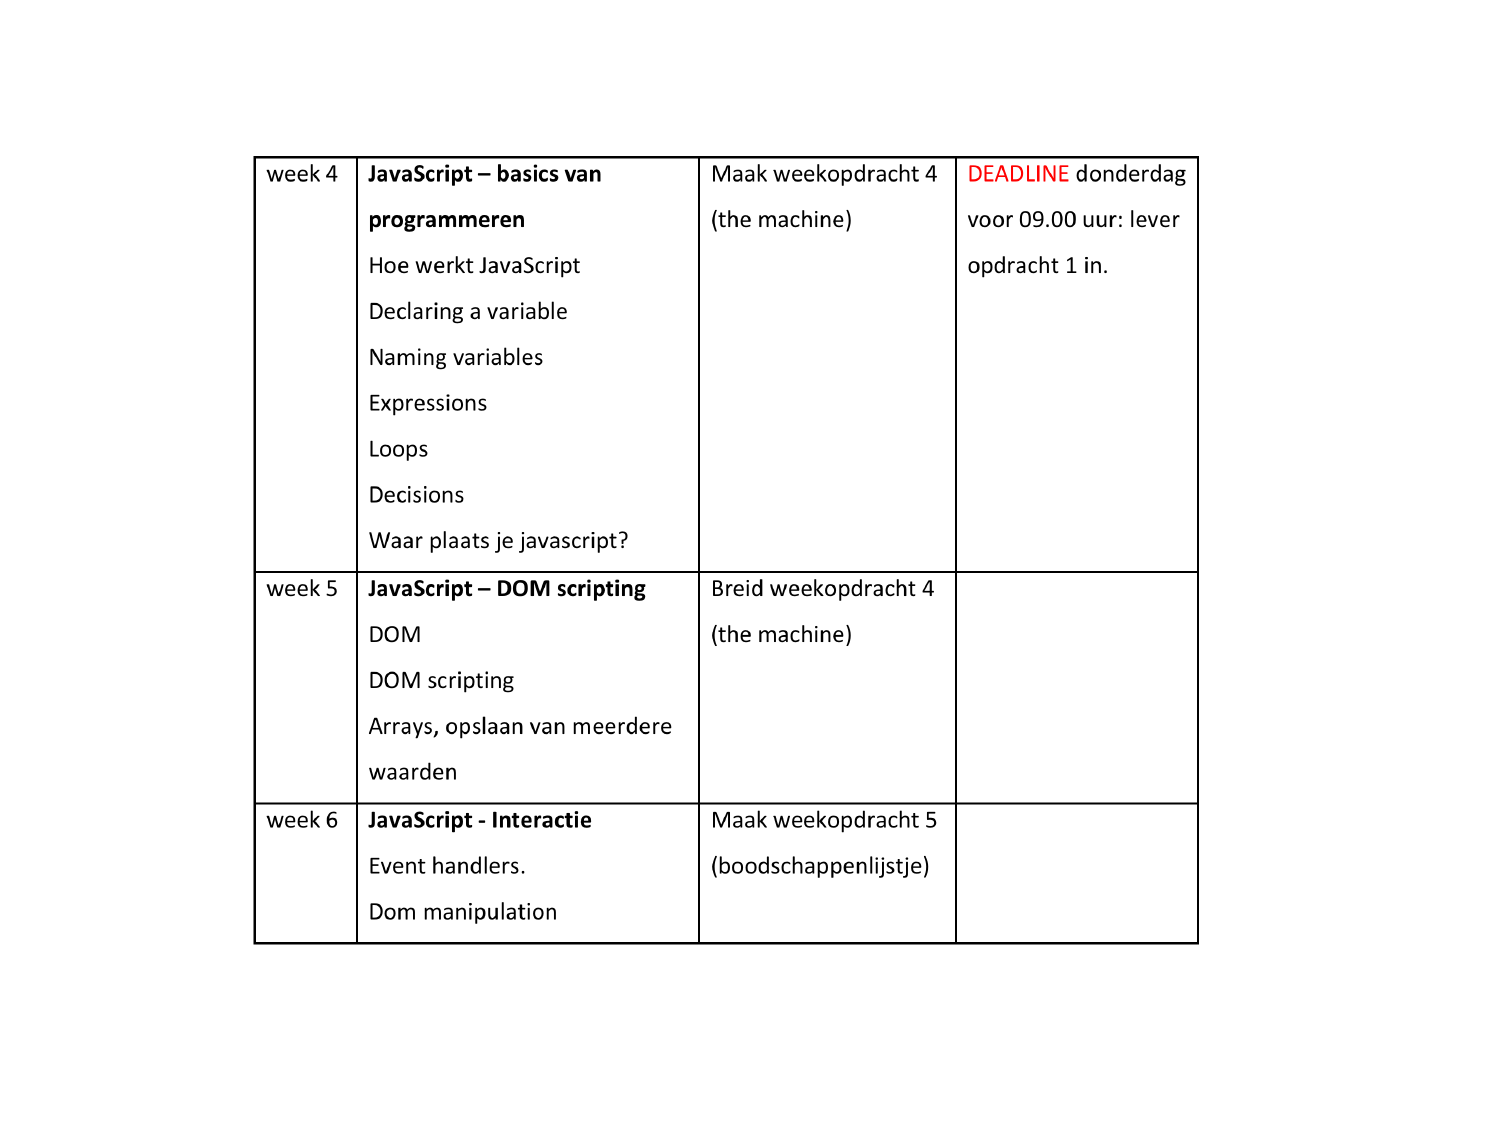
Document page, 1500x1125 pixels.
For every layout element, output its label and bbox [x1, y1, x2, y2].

picture [243, 155, 1255, 967]
